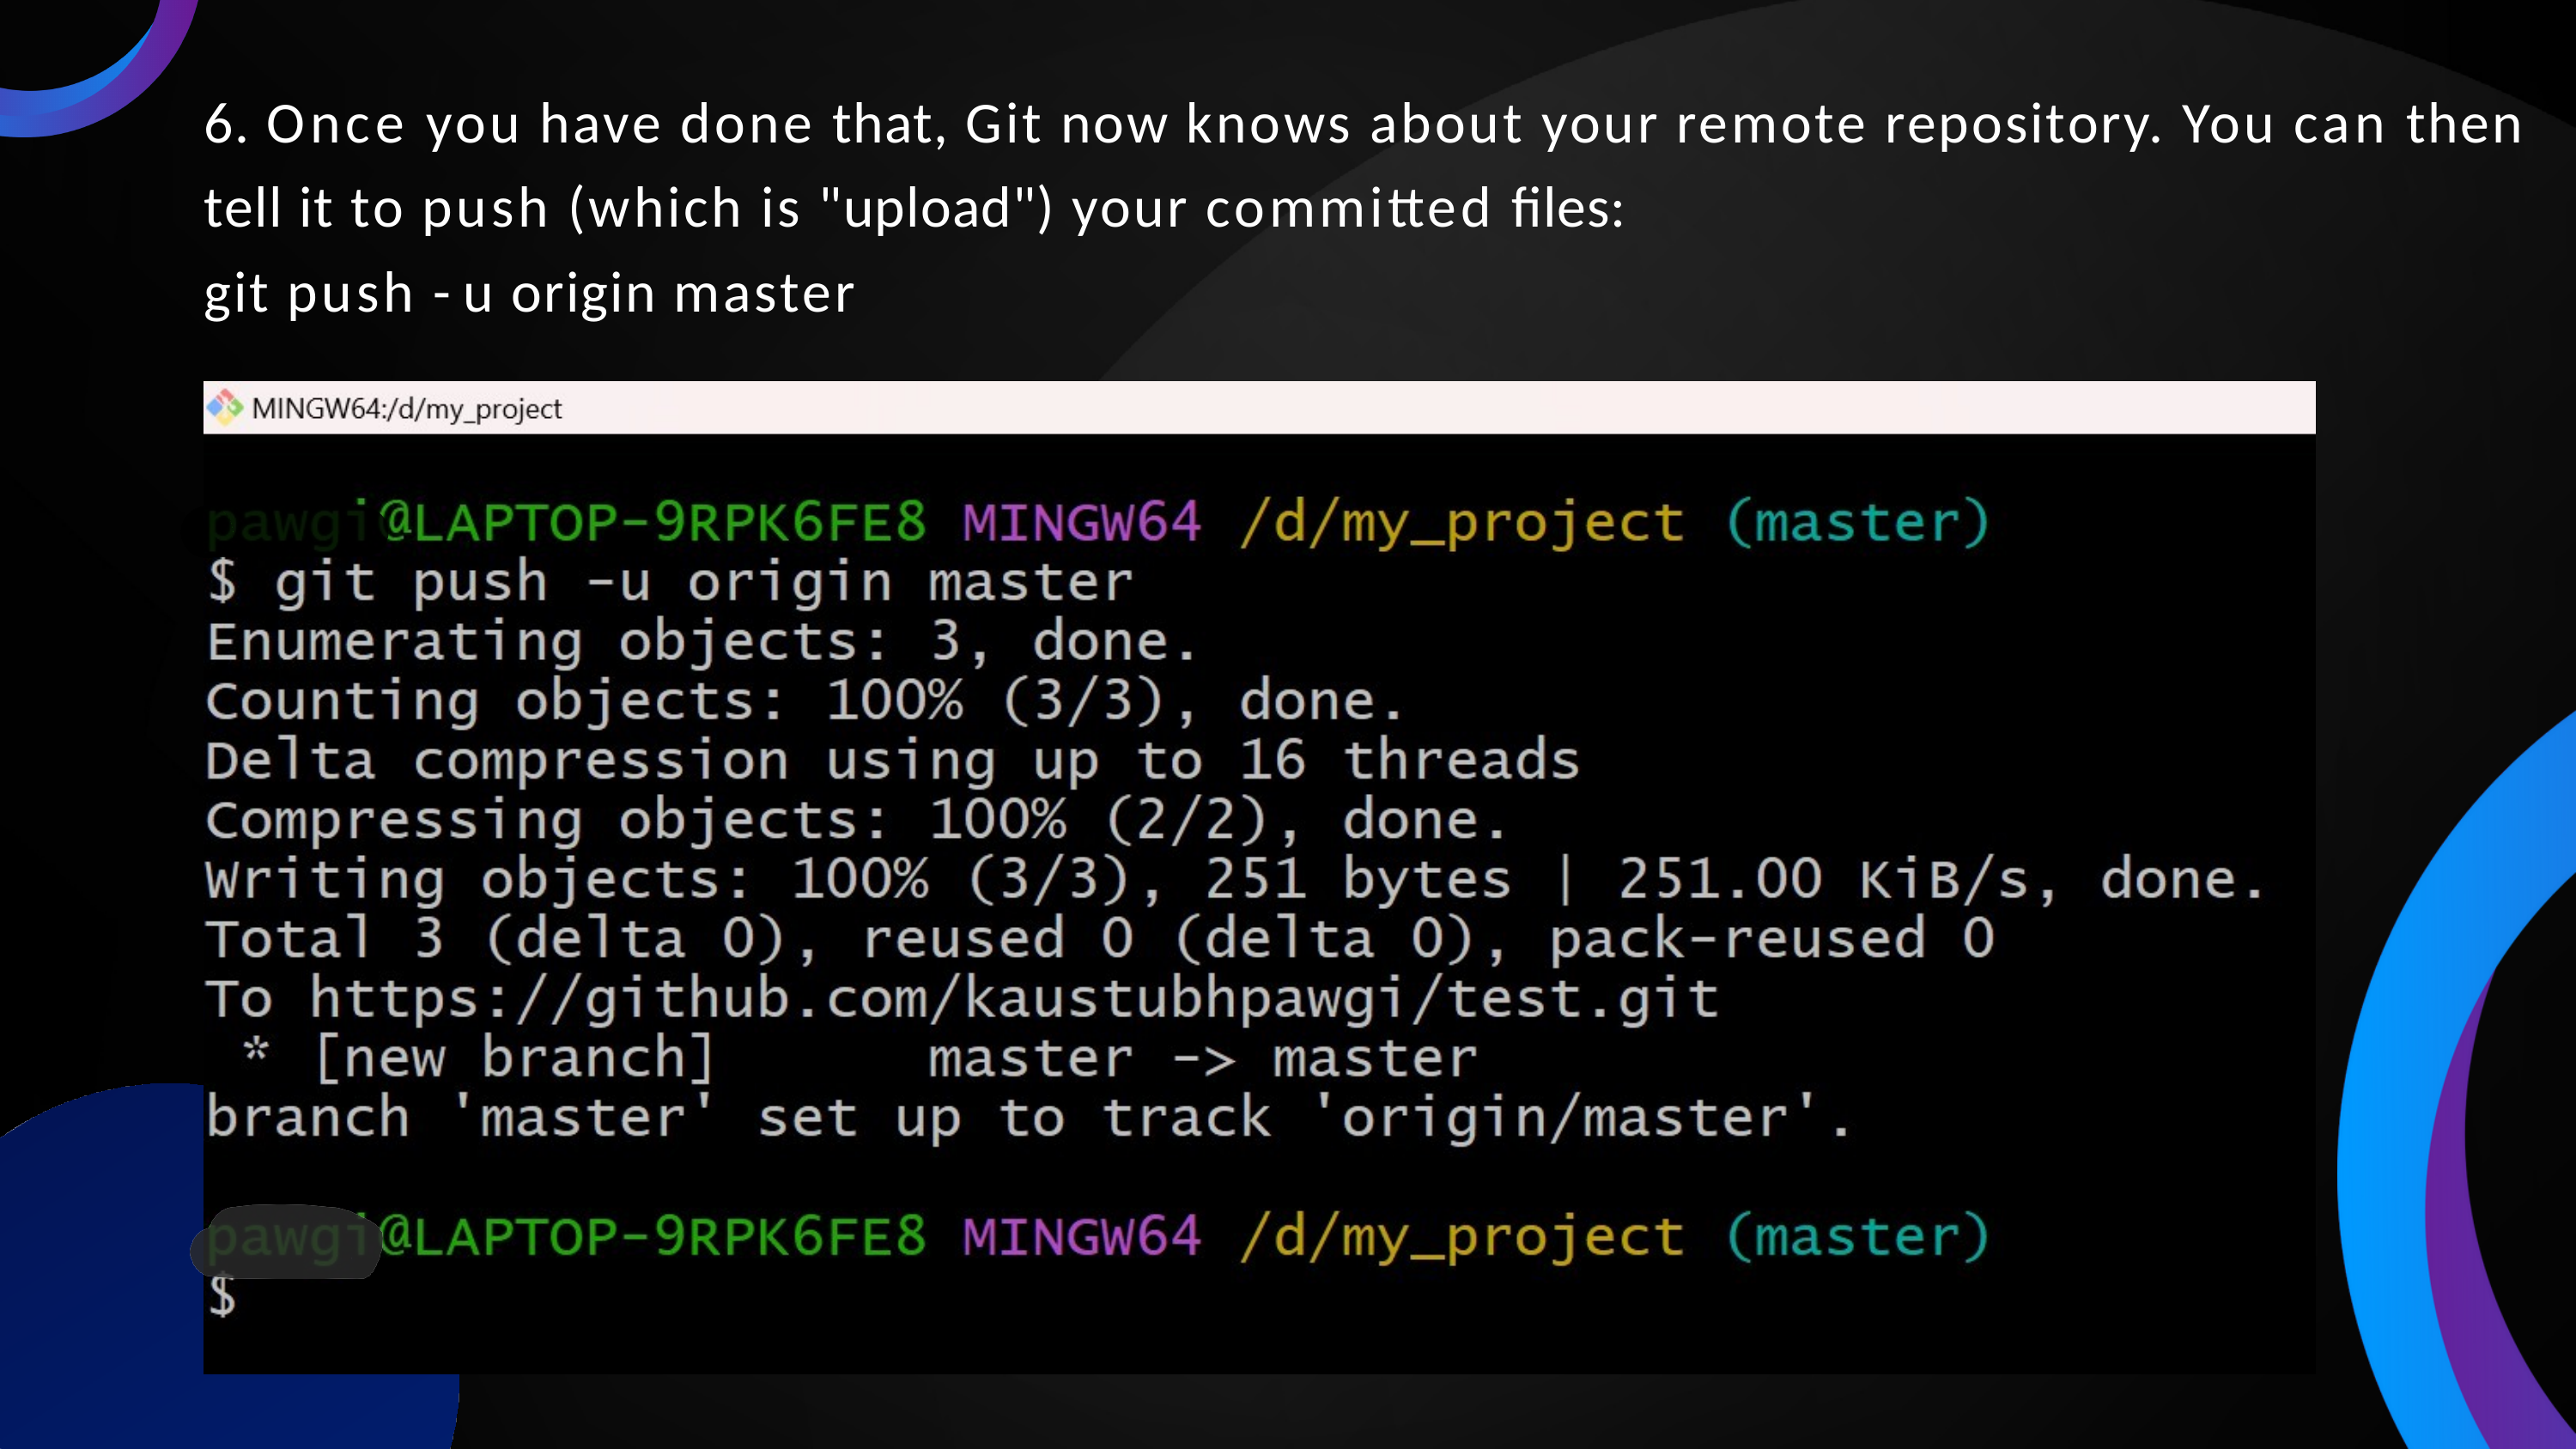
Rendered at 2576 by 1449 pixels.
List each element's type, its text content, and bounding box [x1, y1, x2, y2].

text_box git push -u origin master [202, 252, 868, 324]
picture [0, 0, 2576, 1449]
text_box 6. Once you have done that, Git now knows about your remote repository. You can then tell it to push (which is "upload") your committed files: [202, 68, 2561, 239]
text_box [180, 381, 2317, 1374]
